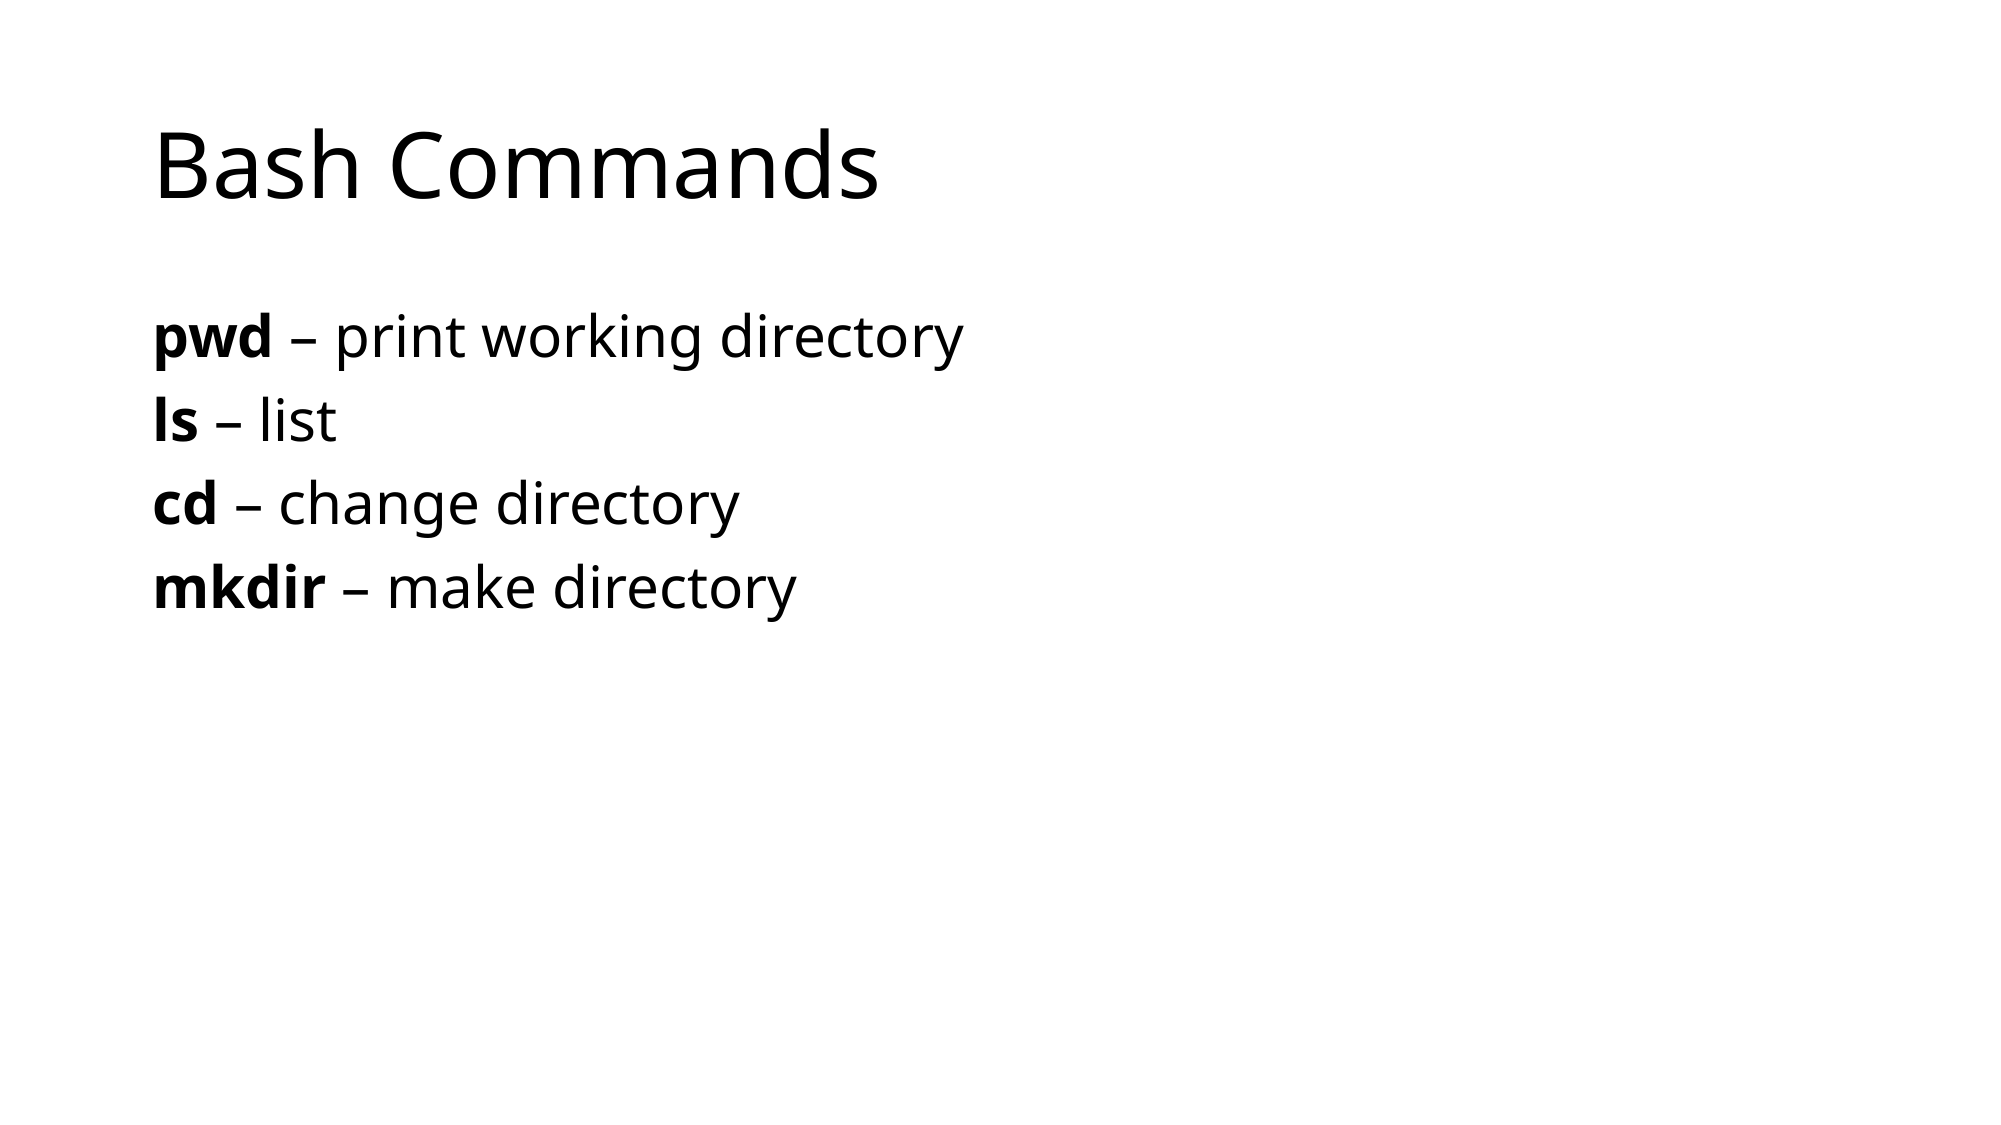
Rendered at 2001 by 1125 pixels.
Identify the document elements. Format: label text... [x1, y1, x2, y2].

list pwd – print working directory ls – list cd – change directory mkdir – make directory [137, 299, 1863, 1014]
title Bash Commands [137, 59, 1863, 278]
